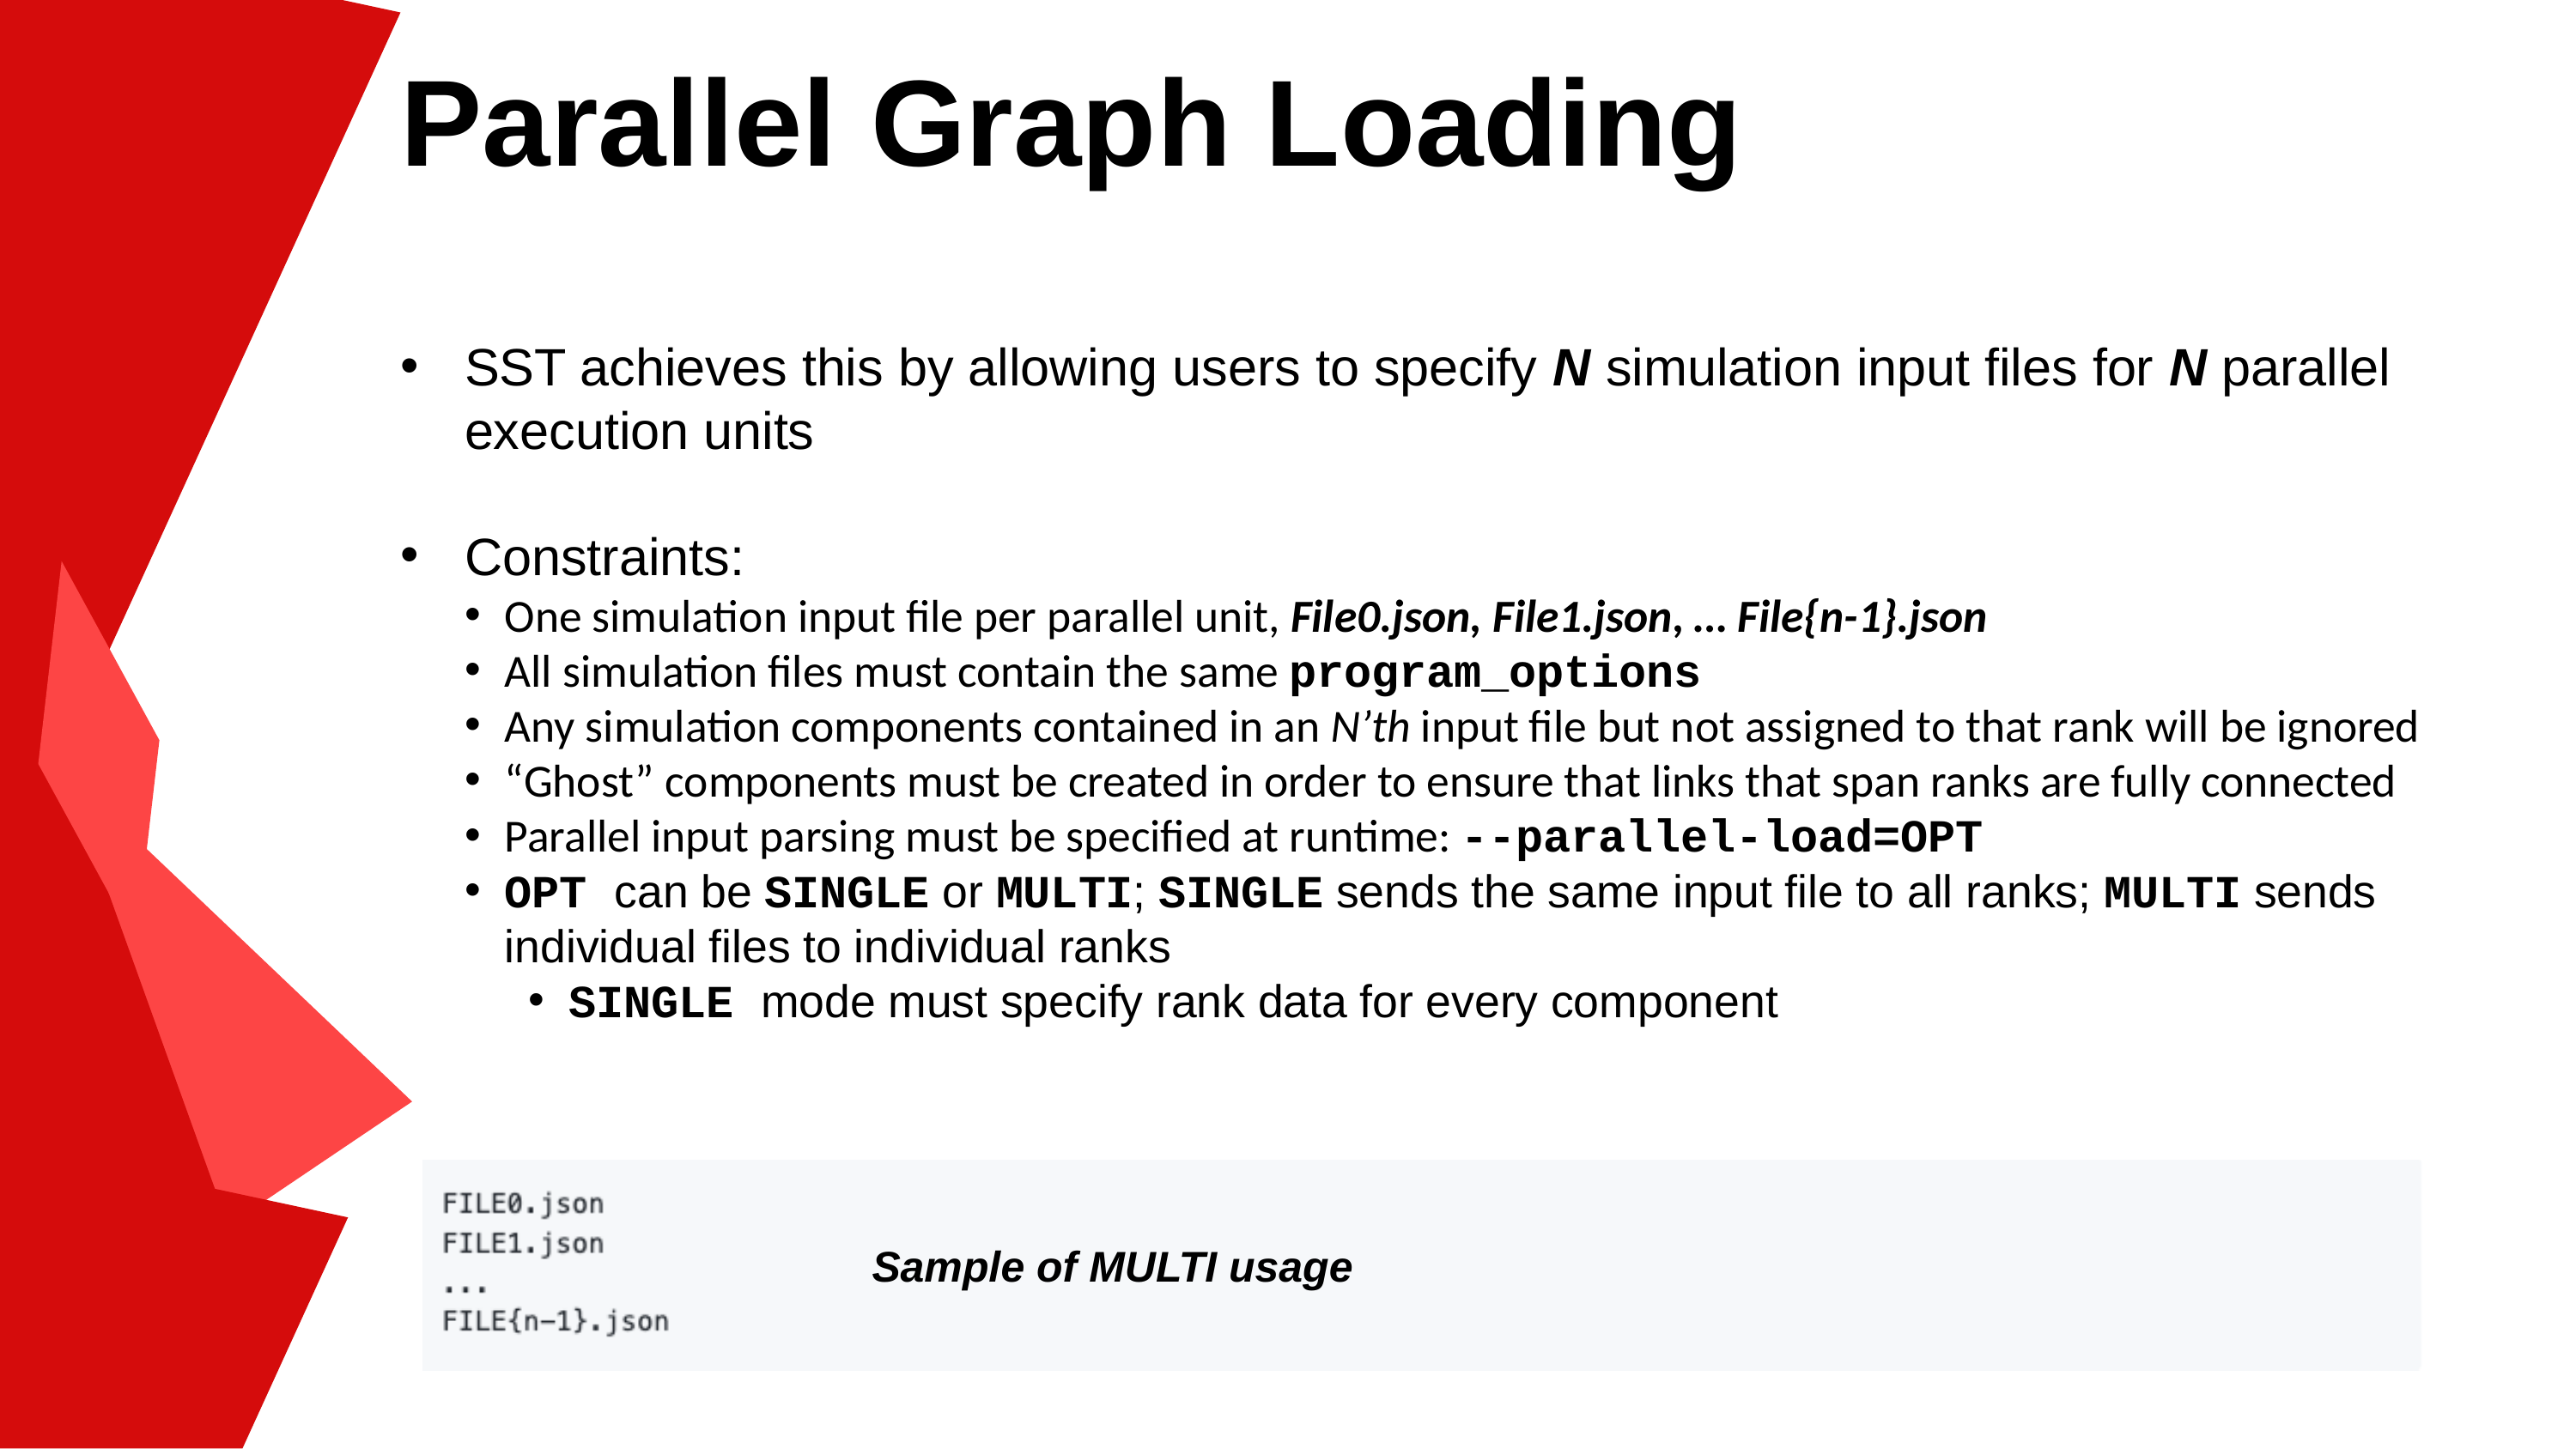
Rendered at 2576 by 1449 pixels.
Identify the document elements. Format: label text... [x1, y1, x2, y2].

picture [422, 1160, 2426, 1372]
title Parallel Graph Loading [400, 43, 2447, 254]
list SST achieves this by allowing users to specify N simulation input files for N parallel execution units Constraints: One simulation input file per parallel unit, File0.json, File1.json, … File{n-1}.json All simulation files must contain the same program_options Any simulation components contained in an N’th input file but not assigned to that rank will be ignored “Ghost” components must be created in order to ensure that links that span ranks are fully connected Parallel input parsing must be specified at runtime: --parallel-load=OPT OPT can be SINGLE or MULTI; SINGLE sends the same input file to all ranks; MULTI sends individual files to individual ranks SINGLE mode must specify rank data for every component [400, 333, 2447, 1079]
